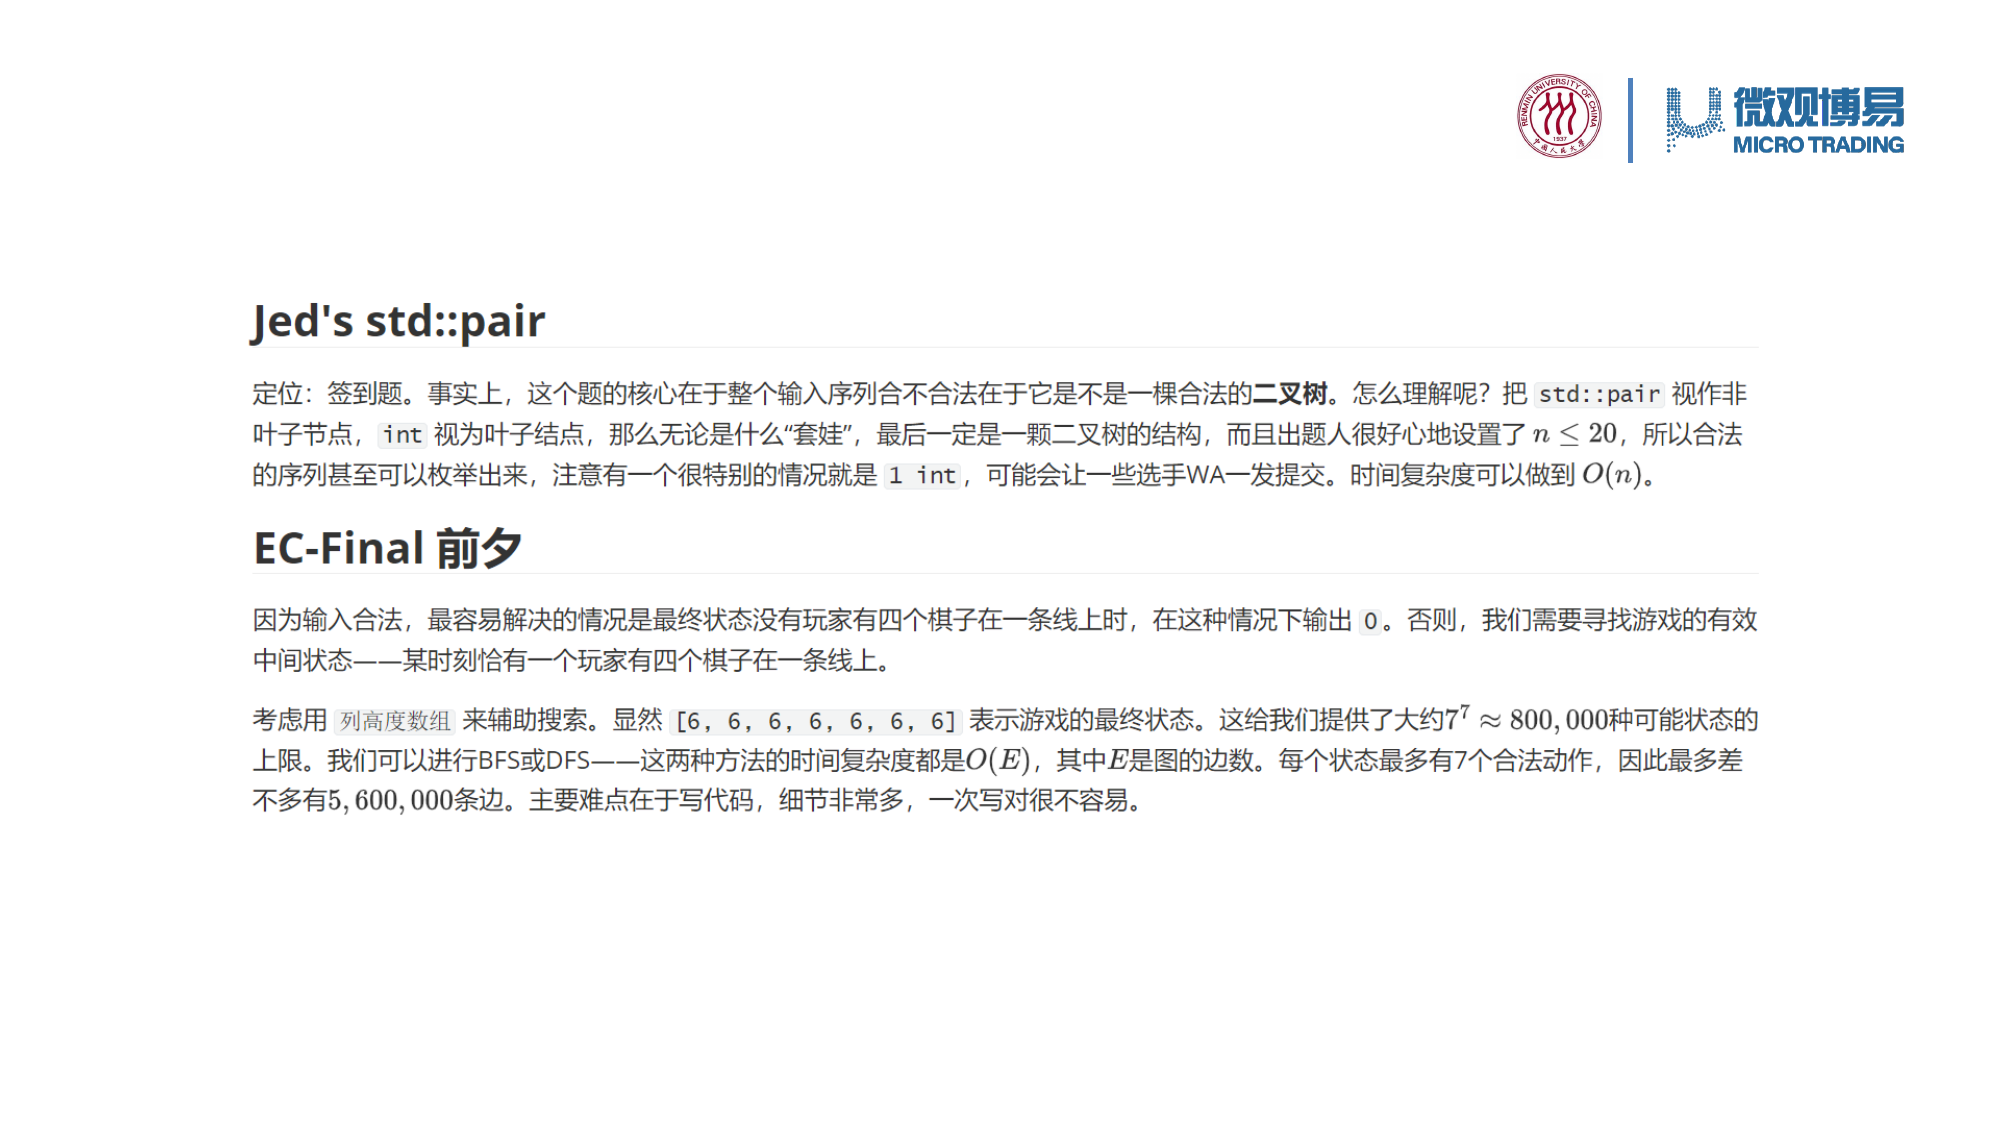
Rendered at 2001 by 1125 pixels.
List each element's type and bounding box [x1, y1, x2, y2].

picture [213, 277, 1787, 848]
picture [1647, 66, 1904, 173]
picture [1516, 73, 1603, 159]
